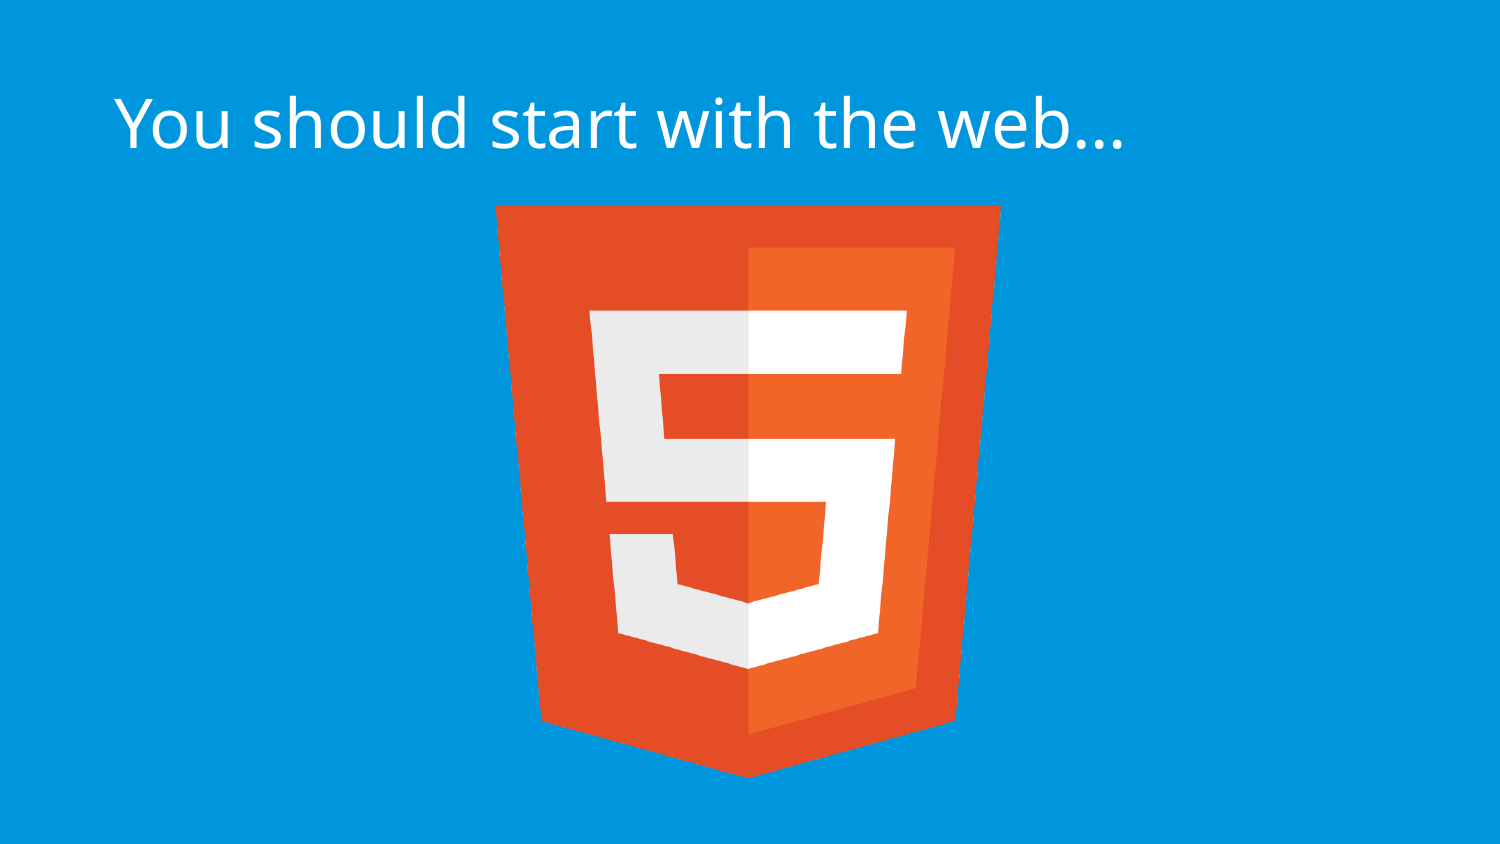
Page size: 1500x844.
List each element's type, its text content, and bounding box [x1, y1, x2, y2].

picture [496, 206, 1000, 777]
title You should start with the web… [103, 44, 1397, 208]
